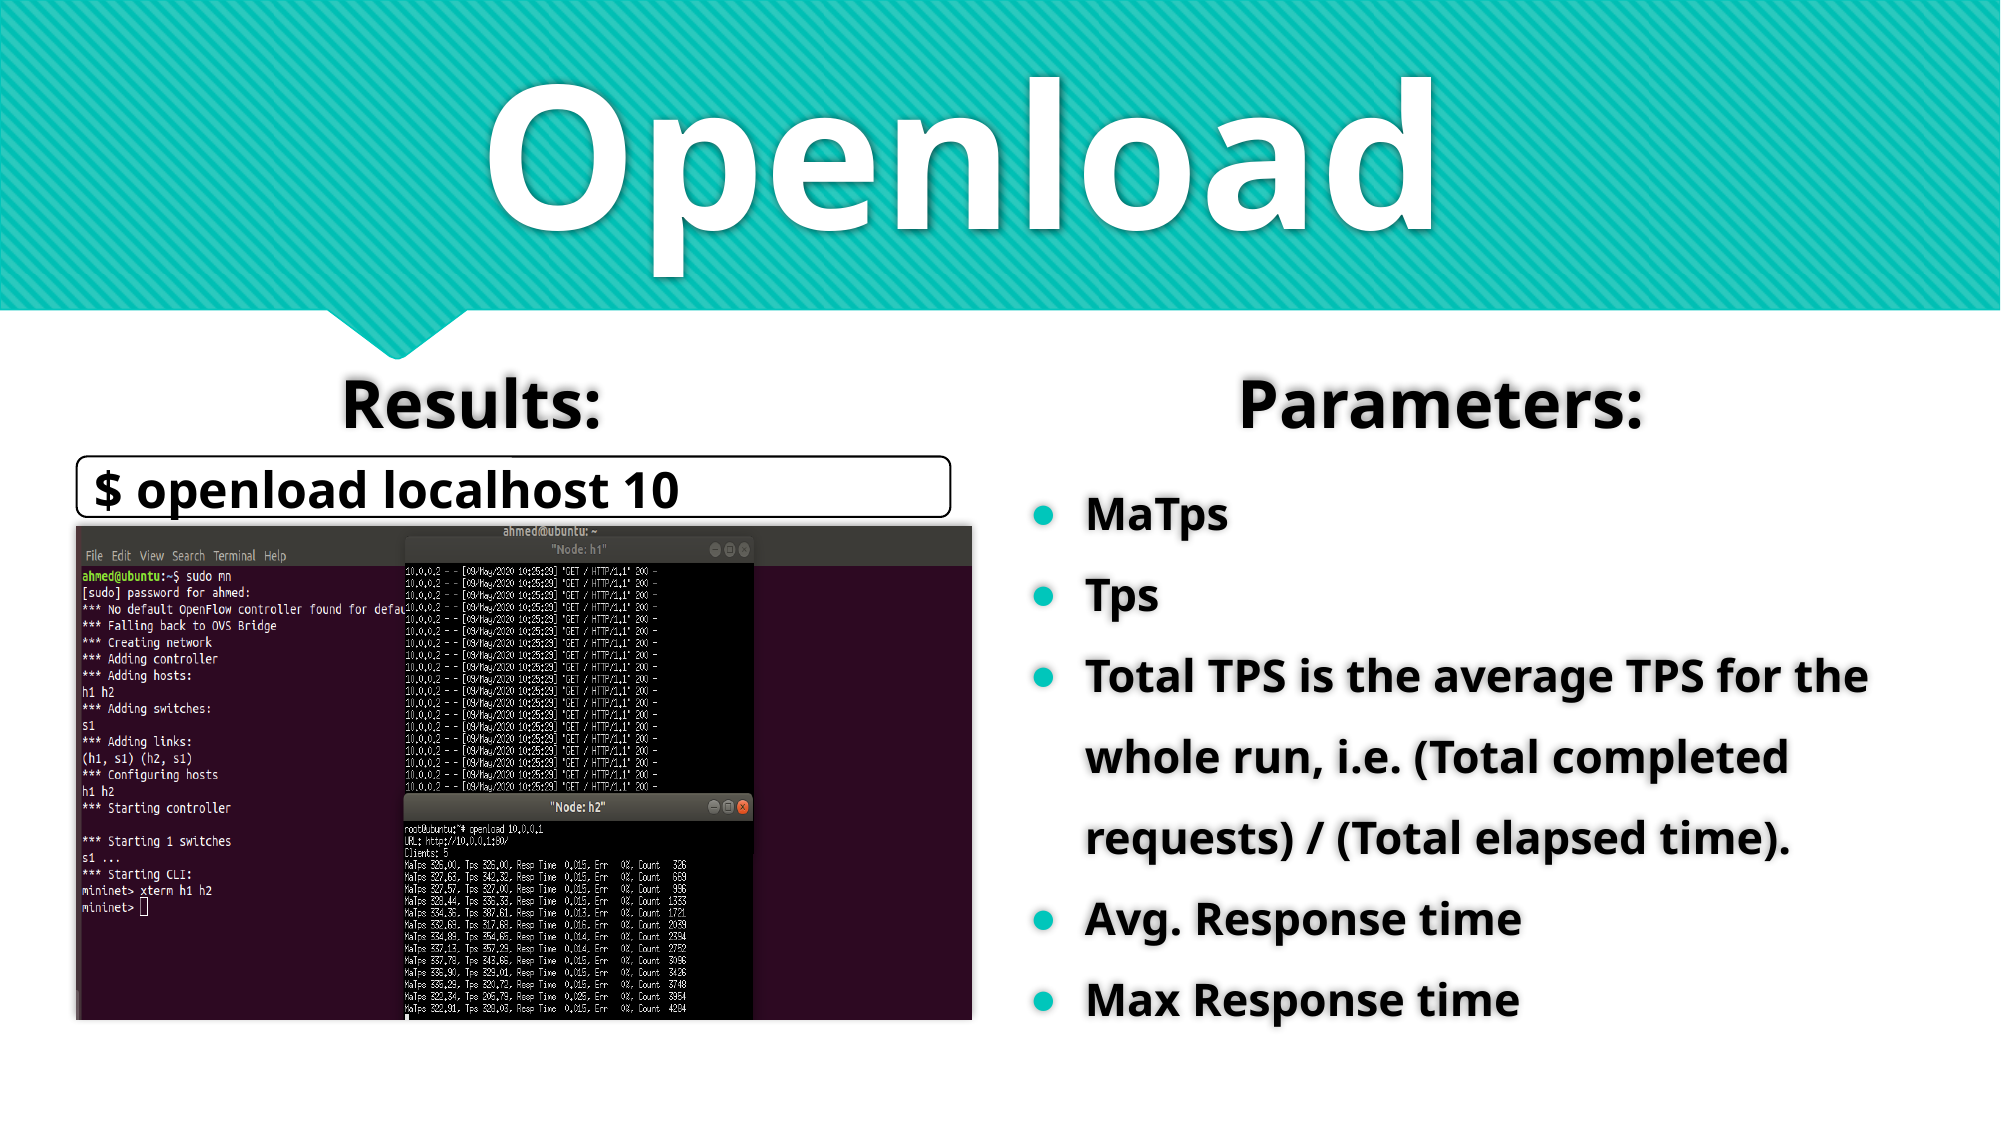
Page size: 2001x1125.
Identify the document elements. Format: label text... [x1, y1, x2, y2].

list MaTps Tps Total TPS is the average TPS for the whole run, i.e. (Total completed requests) / (Total elapsed time). Avg. Response time Max Response time [1014, 451, 1945, 1043]
text_box $ openload localhost 10 [76, 456, 951, 517]
title Openload [104, 117, 1839, 278]
list Parameters: [1014, 354, 1868, 445]
list Results: [46, 354, 898, 449]
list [76, 525, 973, 1020]
